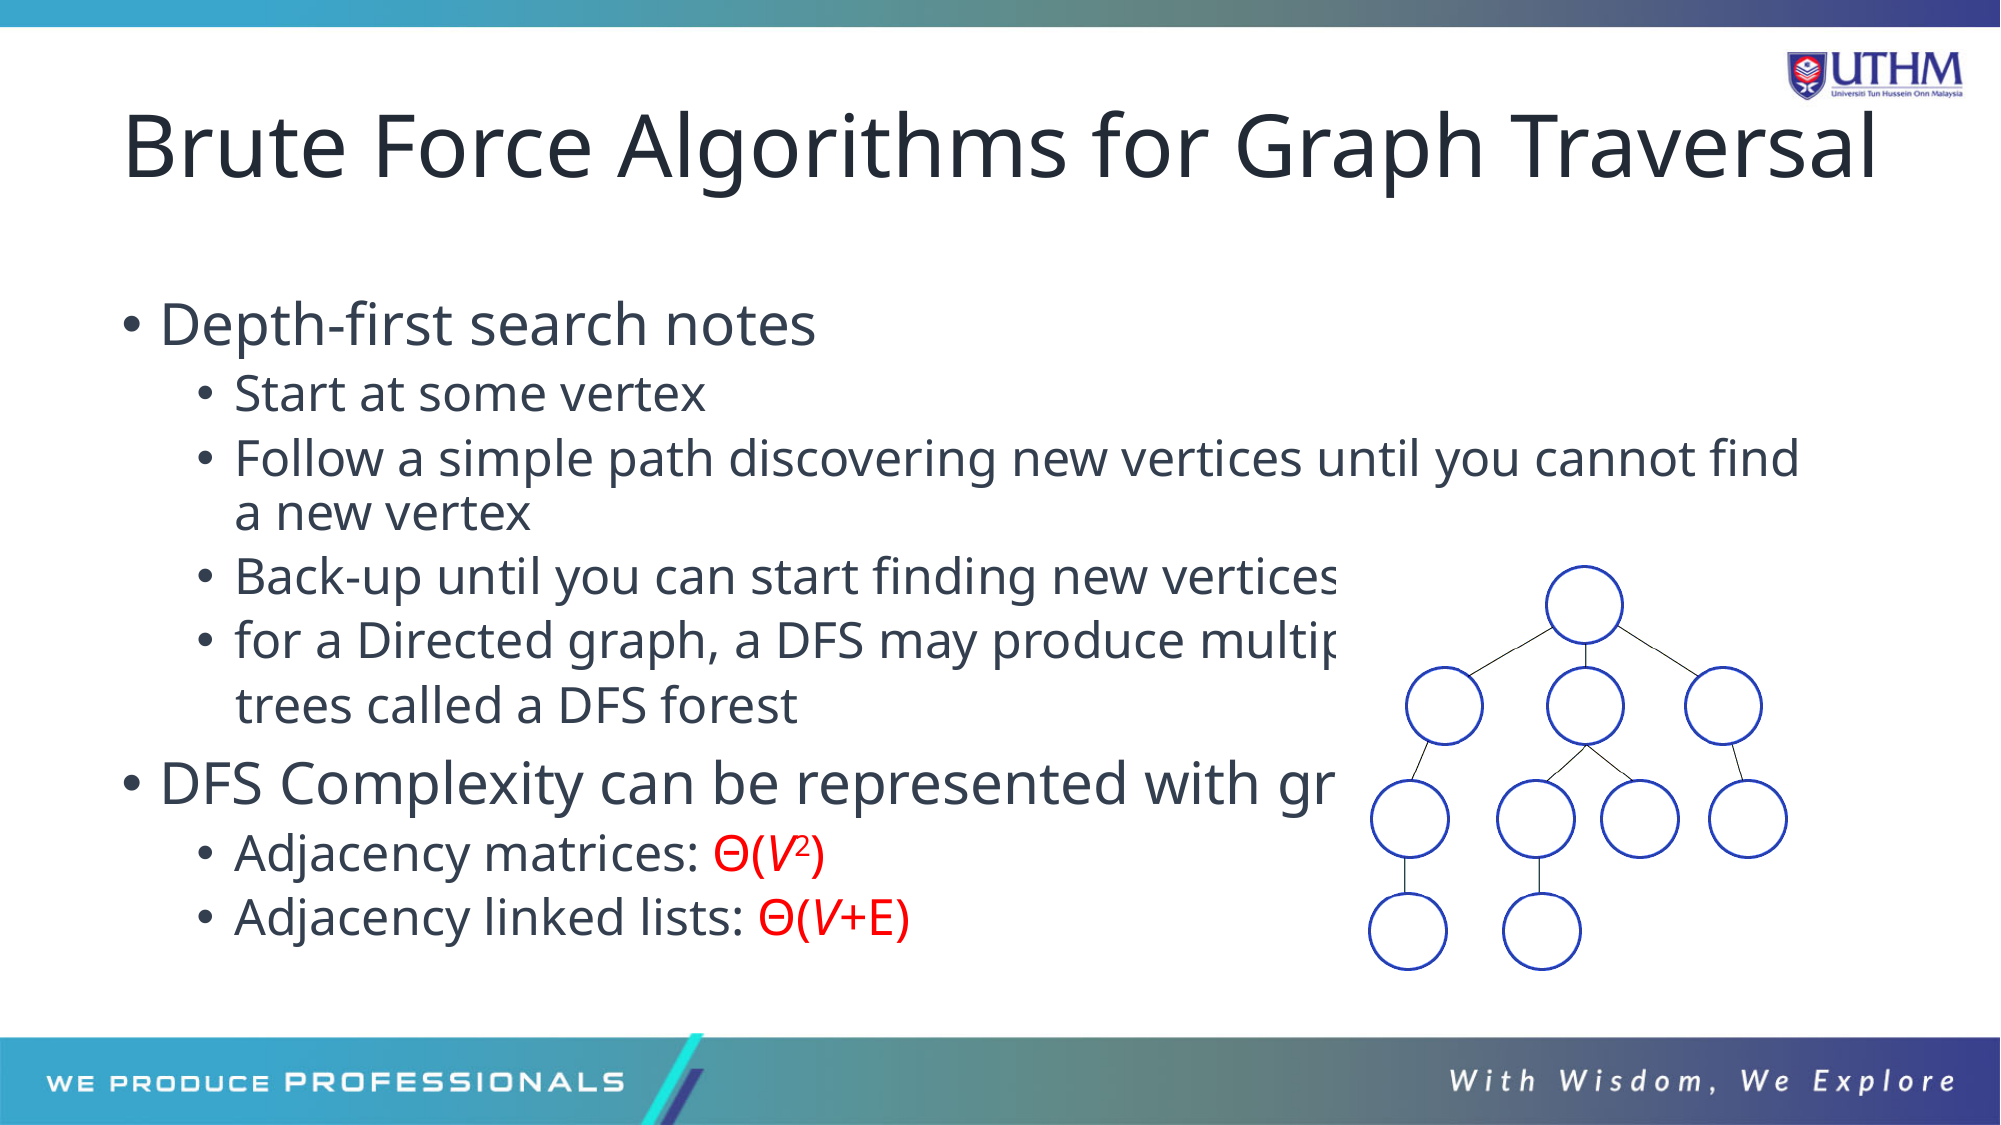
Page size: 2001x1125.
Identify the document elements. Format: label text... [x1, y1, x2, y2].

title Brute Force Algorithms for Graph Traversal [106, 52, 1950, 247]
picture [0, 0, 2000, 1125]
list Depth-first search notes Start at some vertex Follow a simple path discovering new vertices until you cannot find a new vertex Back-up until you can start finding new vertices for a Directed graph, a DFS may produce multiple trees called a DFS forest DFS Complexity can be represented with graphs as: Adjacency matrices: Θ(V2) Adjacency linked lists: Θ(V+E) [106, 287, 1832, 1002]
